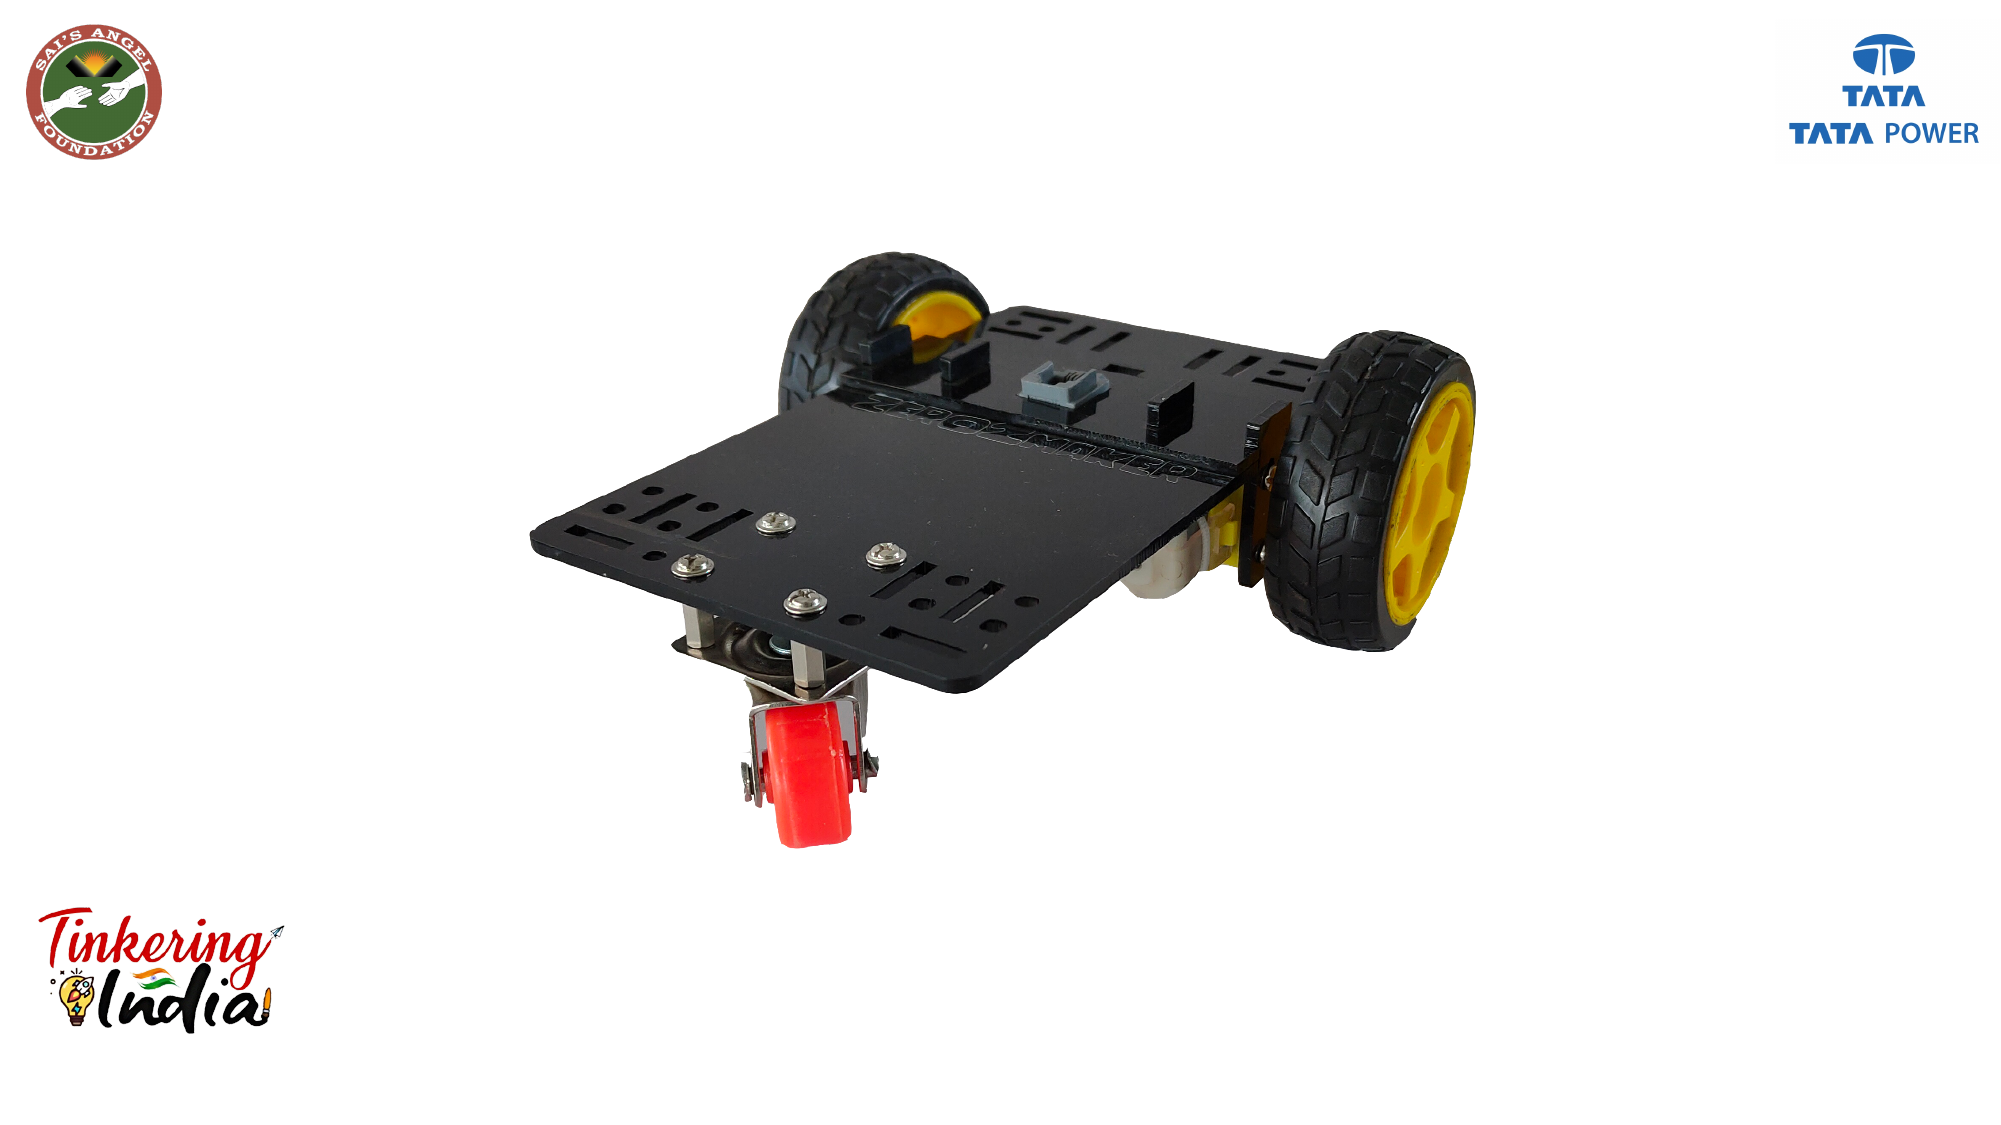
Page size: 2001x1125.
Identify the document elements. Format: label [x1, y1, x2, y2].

picture [26, 168, 2000, 1070]
picture [26, 24, 162, 160]
picture [1775, 19, 2000, 164]
